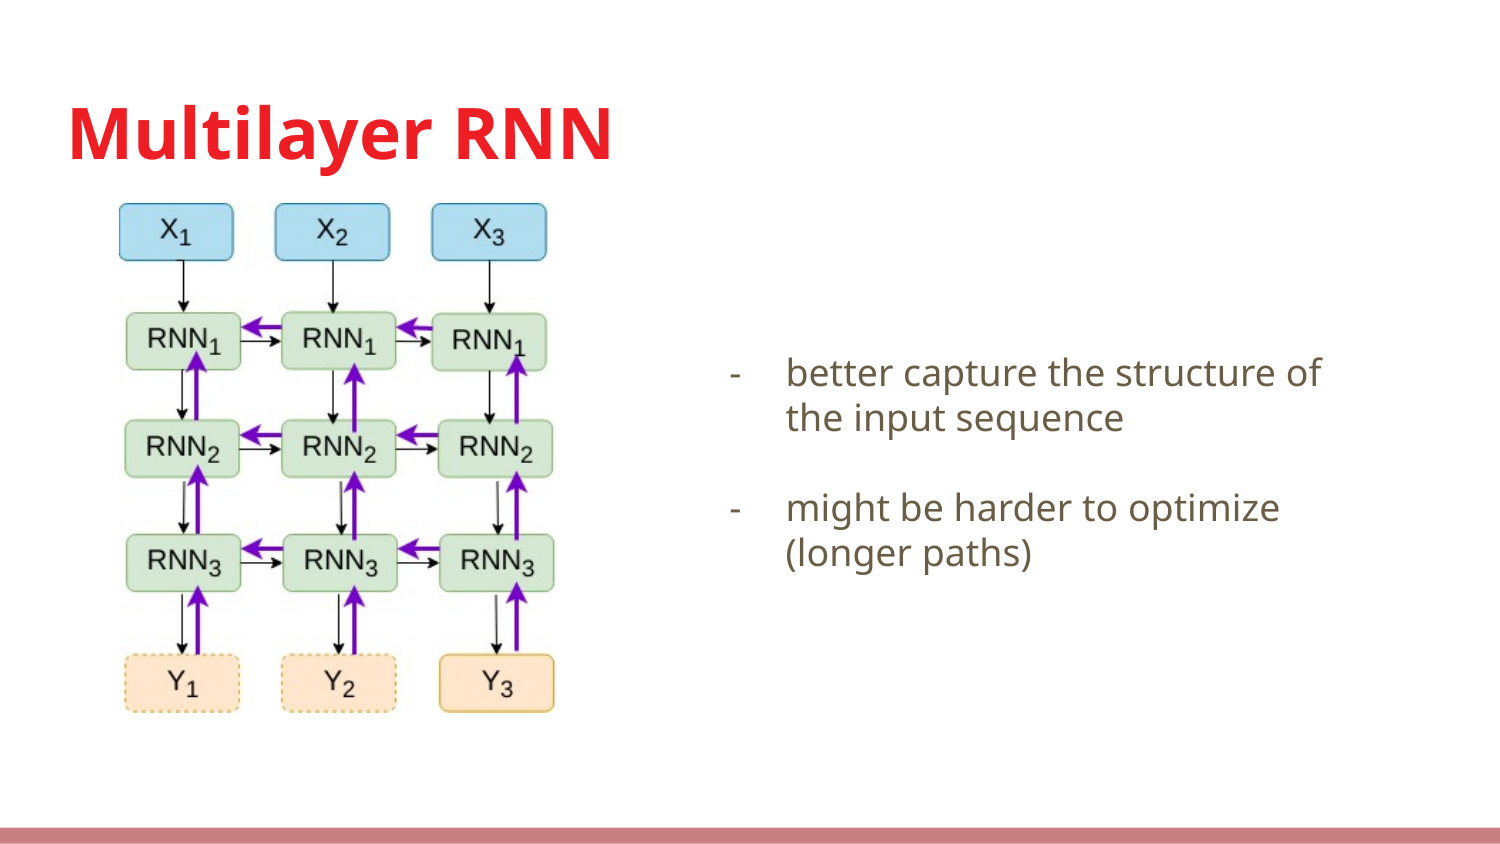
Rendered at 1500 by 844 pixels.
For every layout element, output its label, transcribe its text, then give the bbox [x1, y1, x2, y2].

text_box better capture the structure of the input sequence might be harder to optimize (longer paths) [695, 334, 1354, 703]
picture [119, 203, 556, 714]
title Multilayer RNN [51, 72, 1449, 189]
